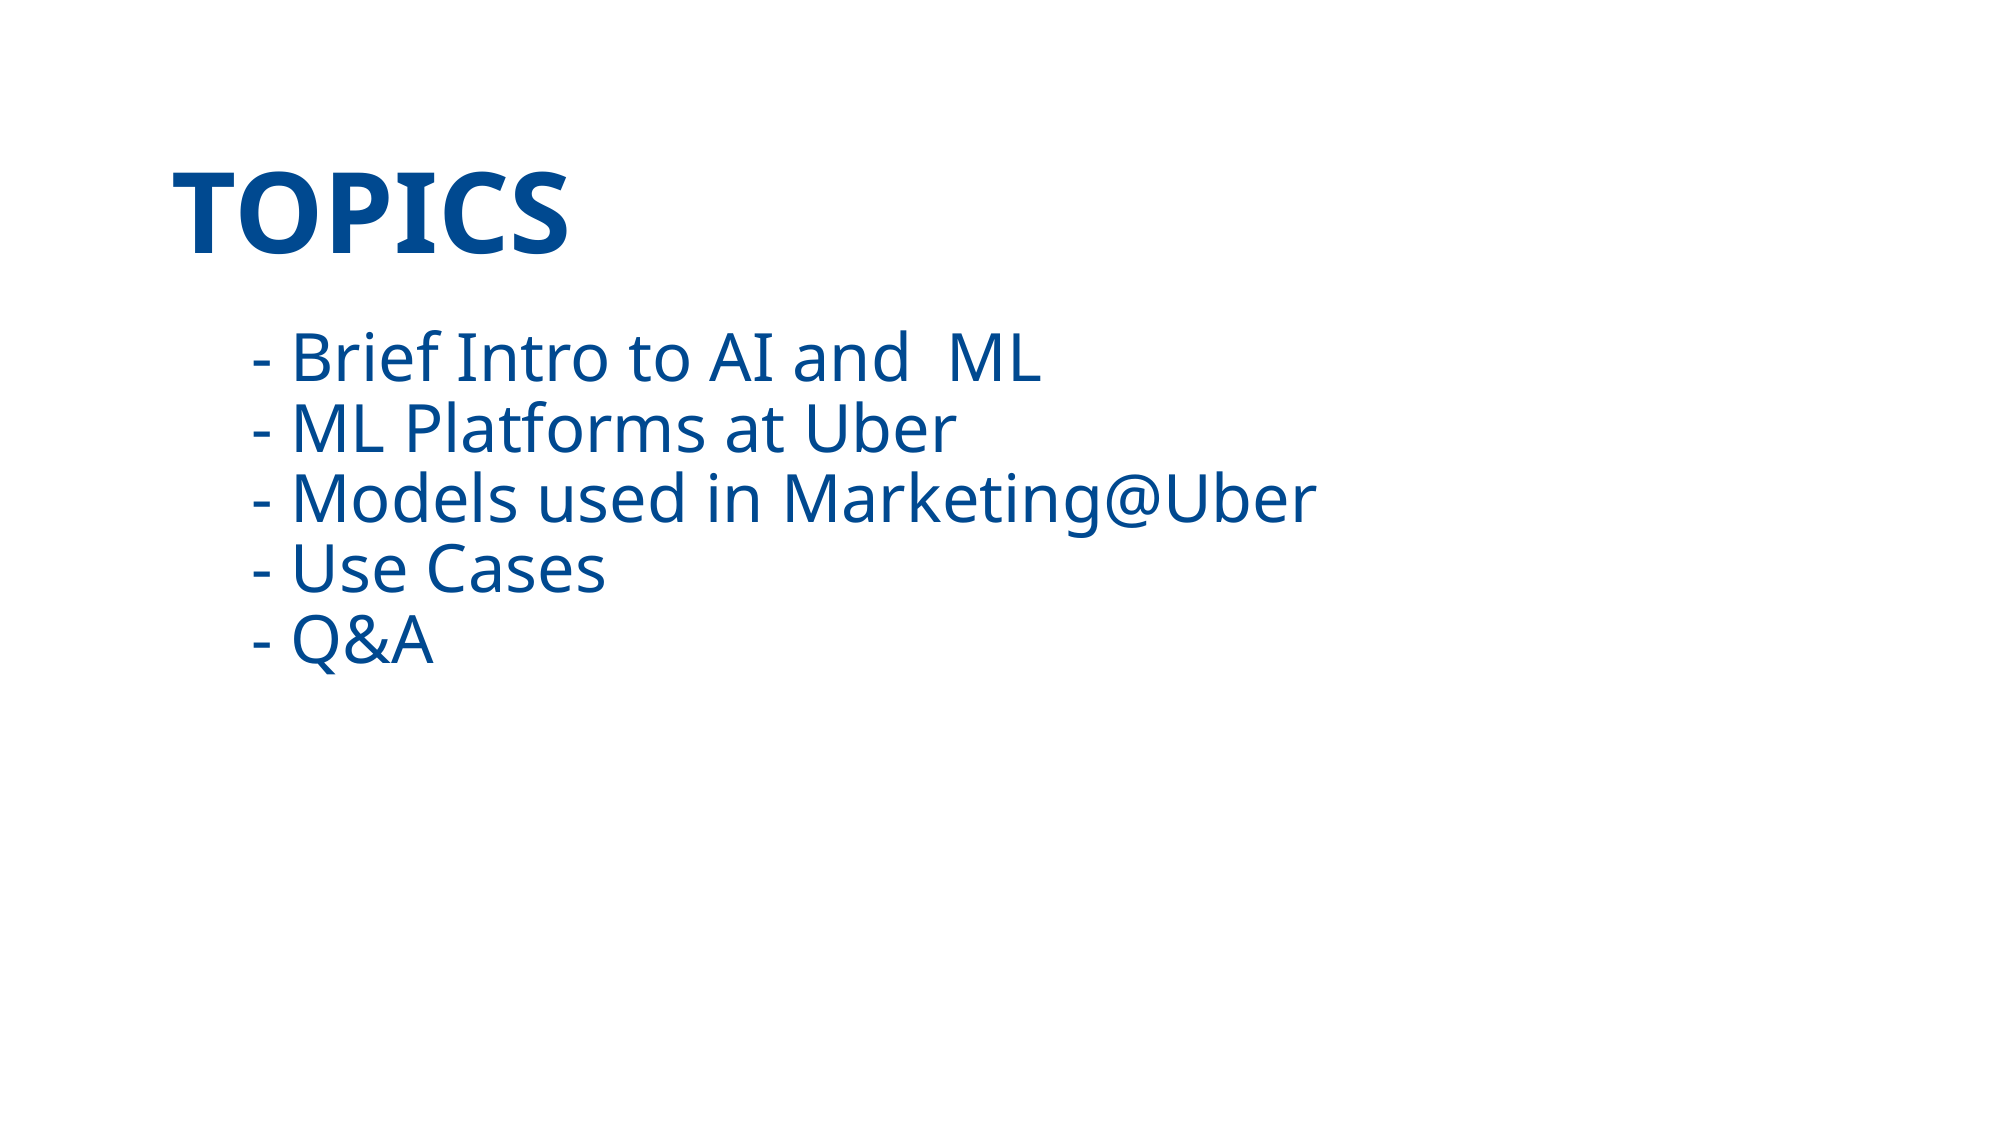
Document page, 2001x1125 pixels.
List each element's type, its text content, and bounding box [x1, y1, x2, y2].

text_box Topics [163, 133, 645, 306]
title - Brief Intro to AI and ML - ML Platforms at Uber - Models used in Marketing@Uber - Use Cases - Q&A [251, 325, 1764, 864]
